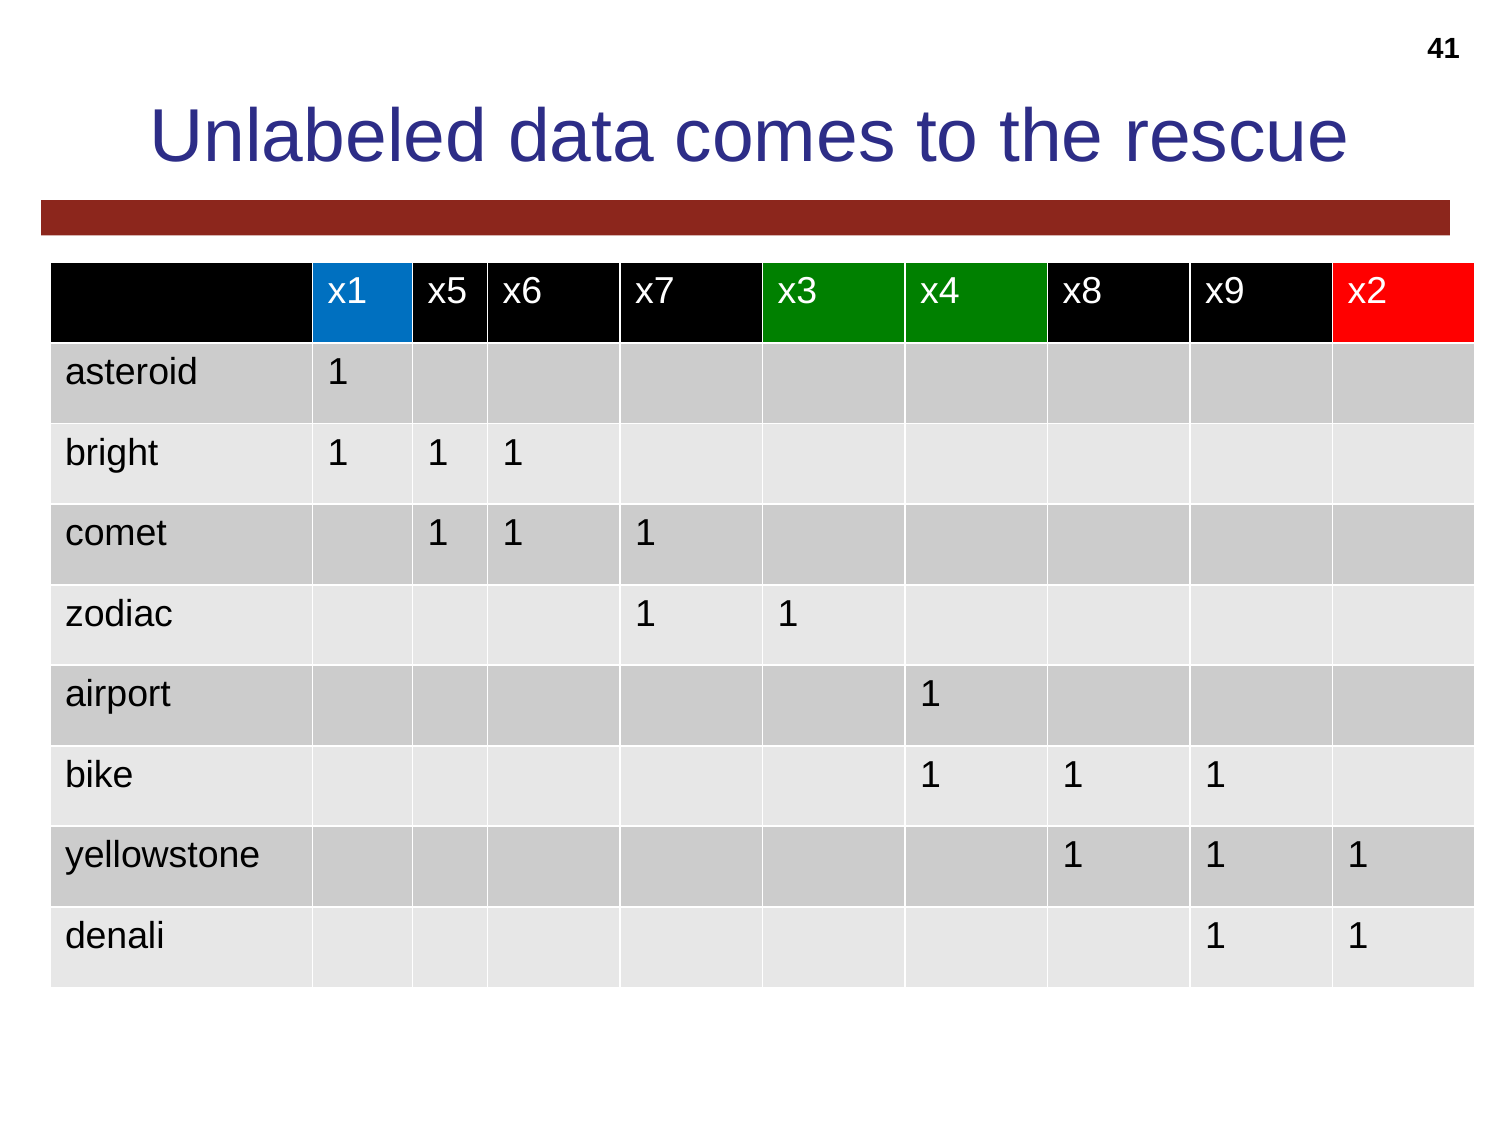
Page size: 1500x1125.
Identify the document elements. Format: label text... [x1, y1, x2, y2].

table_cell [906, 344, 1047, 423]
table_header x7 [621, 263, 762, 342]
table_cell [621, 344, 762, 423]
table_cell [488, 747, 619, 825]
table_cell [313, 747, 412, 825]
table_cell [413, 747, 487, 825]
table_cell [1333, 666, 1474, 745]
table_cell yellowstone [51, 827, 312, 906]
table_cell [413, 908, 487, 987]
table_cell 1 [1048, 747, 1189, 825]
table_cell [621, 424, 762, 503]
table_cell [488, 827, 619, 906]
table_header [51, 263, 312, 342]
table_header x6 [488, 263, 619, 342]
table_cell [1191, 666, 1332, 745]
table_cell 1 [413, 424, 487, 503]
table_cell 1 [1048, 827, 1189, 906]
table_cell denali [51, 908, 312, 987]
table_cell bright [51, 424, 312, 503]
table_cell 1 [621, 505, 762, 584]
table_cell 1 [906, 666, 1047, 745]
table_cell [621, 908, 762, 987]
table_cell [313, 827, 412, 906]
table_cell [906, 586, 1047, 664]
table_cell [763, 505, 904, 584]
table_cell [1191, 586, 1332, 664]
table_cell [1333, 424, 1474, 503]
table_cell [1048, 666, 1189, 745]
table_cell 1 [906, 747, 1047, 825]
table_cell [906, 505, 1047, 584]
table_header x3 [763, 263, 904, 342]
table_cell comet [51, 505, 312, 584]
table_cell [1048, 505, 1189, 584]
table_cell 1 [1191, 747, 1332, 825]
table_cell [621, 747, 762, 825]
table_cell airport [51, 666, 312, 745]
table_cell 1 [1191, 827, 1332, 906]
table_cell 1 [488, 424, 619, 503]
table_cell 1 [413, 505, 487, 584]
table_cell [1333, 505, 1474, 584]
table_cell [763, 827, 904, 906]
table_cell [763, 747, 904, 825]
table_header x5 [413, 263, 487, 342]
table_cell 1 [1333, 827, 1474, 906]
table_cell asteroid [51, 344, 312, 423]
table_cell [763, 424, 904, 503]
table_cell [488, 344, 619, 423]
table_cell 1 [1191, 908, 1332, 987]
table_header x9 [1191, 263, 1332, 342]
table_cell [906, 827, 1047, 906]
table_cell 1 [621, 586, 762, 664]
table_header x1 [313, 263, 412, 342]
table_cell [906, 424, 1047, 503]
slide_number 41 [1274, 21, 1476, 101]
table_cell [488, 908, 619, 987]
table_cell [413, 827, 487, 906]
table_cell [621, 666, 762, 745]
table_header x4 [906, 263, 1047, 342]
table_cell [763, 666, 904, 745]
table_cell [313, 908, 412, 987]
title Unlabeled data comes to the rescue [74, 37, 1426, 226]
table_cell 1 [488, 505, 619, 584]
table_cell [413, 344, 487, 423]
table_cell [1048, 344, 1189, 423]
table_cell [1191, 424, 1332, 503]
table_cell bike [51, 747, 312, 825]
table_cell [1048, 424, 1189, 503]
table_cell [1048, 908, 1189, 987]
table_header x2 [1333, 263, 1474, 342]
table_cell [488, 666, 619, 745]
table_cell [1191, 505, 1332, 584]
table_cell 1 [313, 344, 412, 423]
table_cell [1333, 747, 1474, 825]
table_cell [1048, 586, 1189, 664]
table_cell [413, 586, 487, 664]
table_cell [906, 908, 1047, 987]
table_cell [763, 908, 904, 987]
table_cell [621, 827, 762, 906]
table_cell [488, 586, 619, 664]
table_cell zodiac [51, 586, 312, 664]
table_cell [1333, 586, 1474, 664]
table_cell [1191, 344, 1332, 423]
table_cell [313, 586, 412, 664]
table_cell 1 [313, 424, 412, 503]
table_cell [763, 344, 904, 423]
table_header x8 [1048, 263, 1189, 342]
table_cell 1 [763, 586, 904, 664]
table_cell 1 [1333, 908, 1474, 987]
table_cell [413, 666, 487, 745]
table_cell [1333, 344, 1474, 423]
table_cell [313, 666, 412, 745]
table_cell [313, 505, 412, 584]
